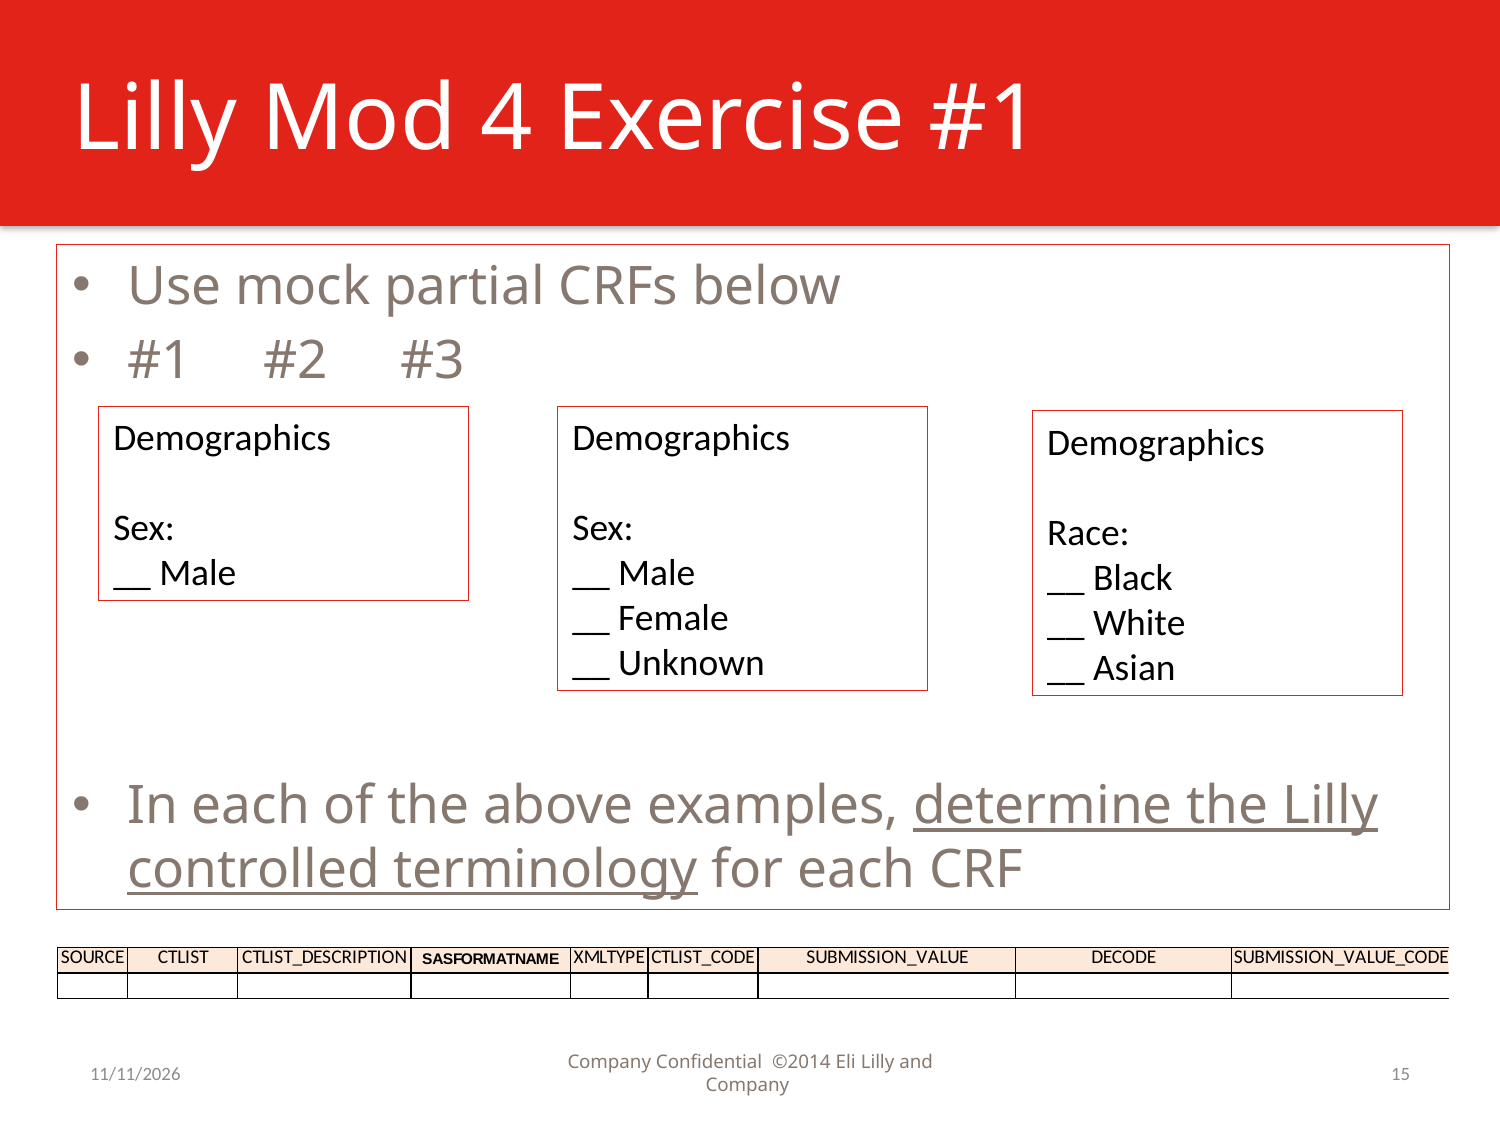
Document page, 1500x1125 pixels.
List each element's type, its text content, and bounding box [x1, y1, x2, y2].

text_box Demographics Sex: __ Male __ Female __ Unknown [557, 406, 928, 691]
slide_number 15 [1074, 1042, 1425, 1103]
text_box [56, 946, 1451, 1000]
title Lilly Mod 4 Exercise #1 [56, 19, 1450, 207]
list Use mock partial CRFs below #1 #2 #3 In each of the above examples, determine the Lilly controlled terminology for each CRF [56, 244, 1450, 910]
text_box Demographics Sex: __ Male [98, 406, 469, 601]
text_box Demographics Race: __ Black __ White __ Asian [1032, 410, 1403, 696]
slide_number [75, 1042, 425, 1103]
footer Company Confidential ©2014 Eli Lilly and Company [512, 1042, 988, 1103]
